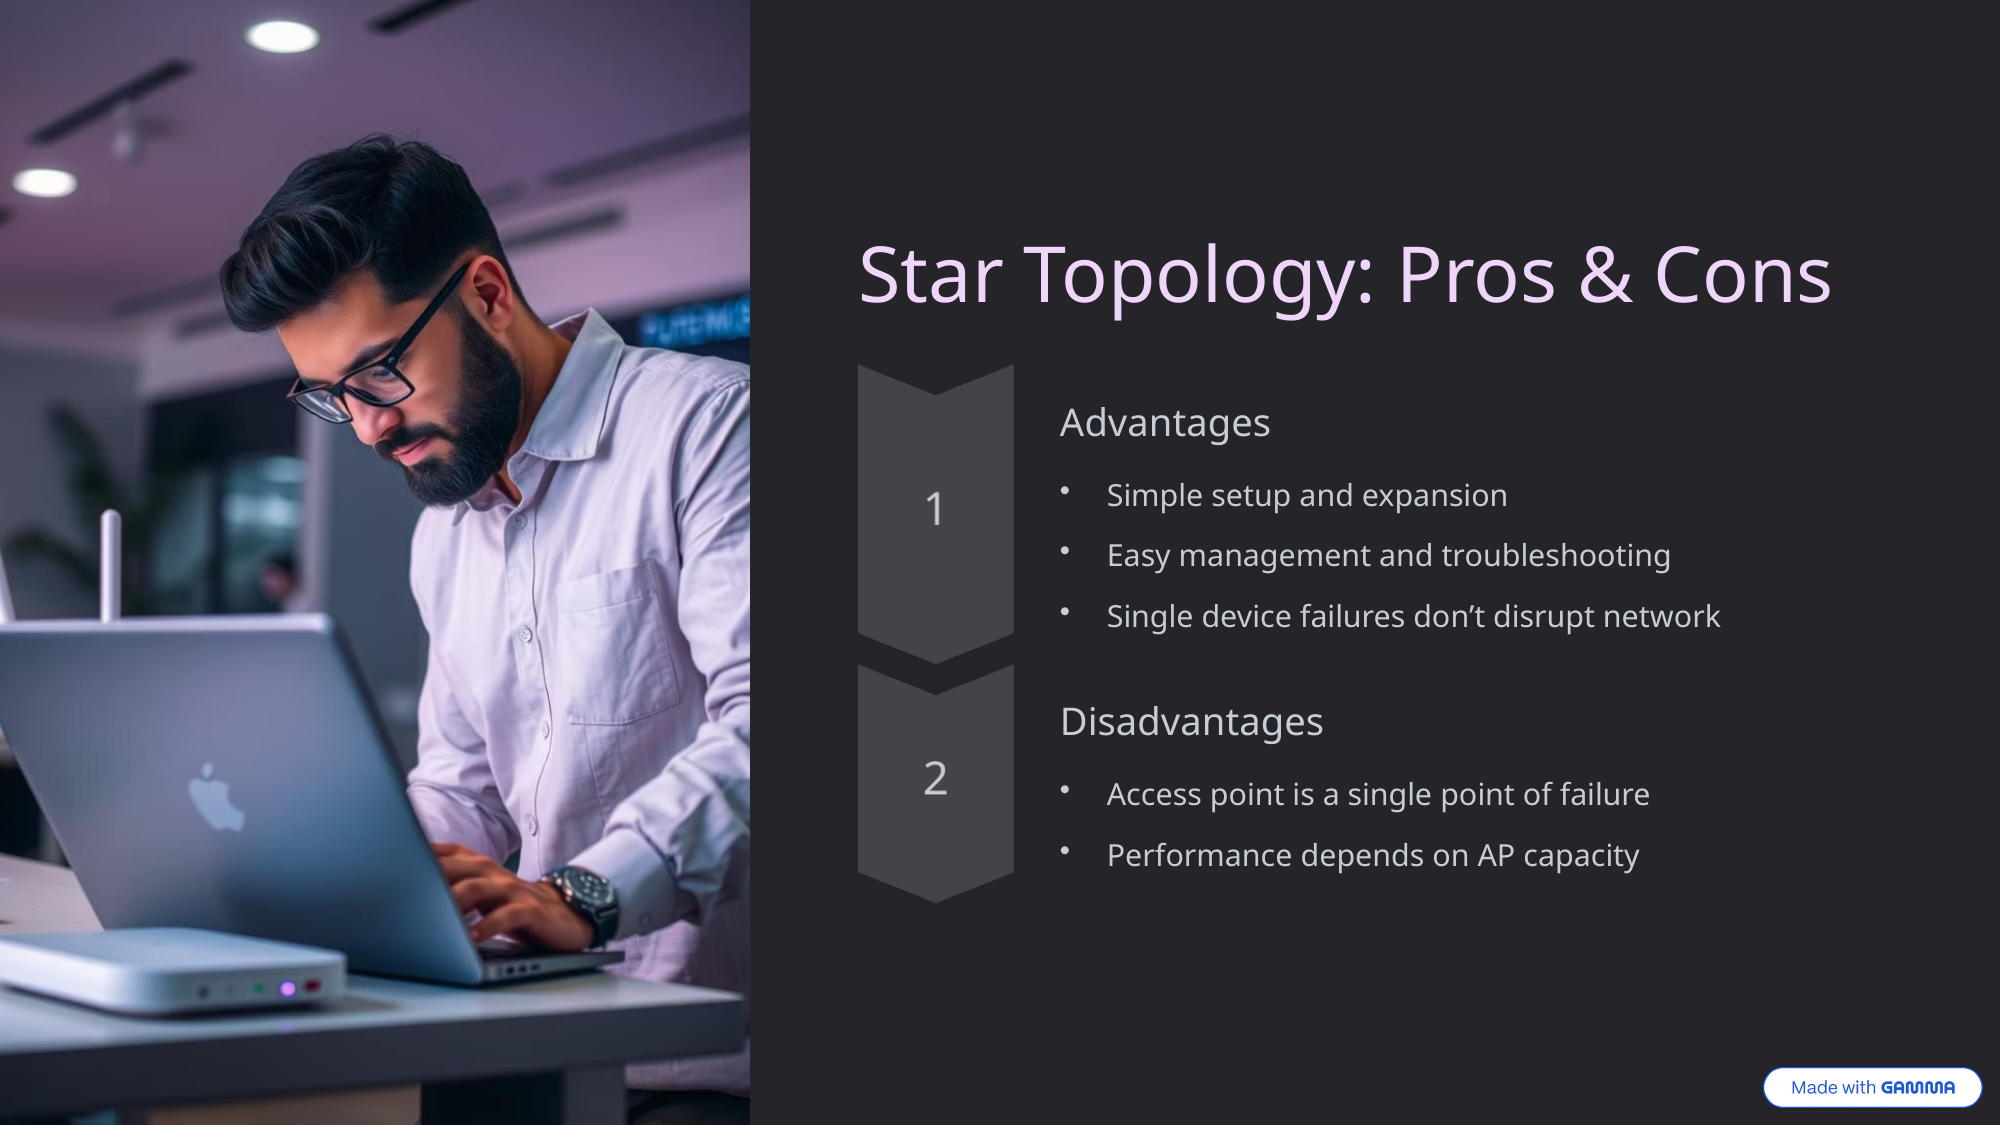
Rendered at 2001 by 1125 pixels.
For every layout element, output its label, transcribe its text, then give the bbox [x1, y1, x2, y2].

picture [1755, 1059, 1991, 1116]
text_box Access point is a single point of failure [1060, 762, 1892, 812]
text_box Simple setup and expansion [1060, 462, 1892, 513]
text_box Performance depends on AP capacity [1060, 822, 1892, 873]
text_box Single device failures don’t disrupt network [1060, 583, 1892, 634]
text_box Advantages [1060, 395, 1448, 445]
picture [858, 364, 1014, 904]
text_box Disadvantages [1060, 695, 1448, 744]
text_box Star Topology: Pros & Cons [858, 221, 1836, 319]
text_box Easy management and troubleshooting [1060, 523, 1892, 573]
picture [0, 0, 750, 1125]
